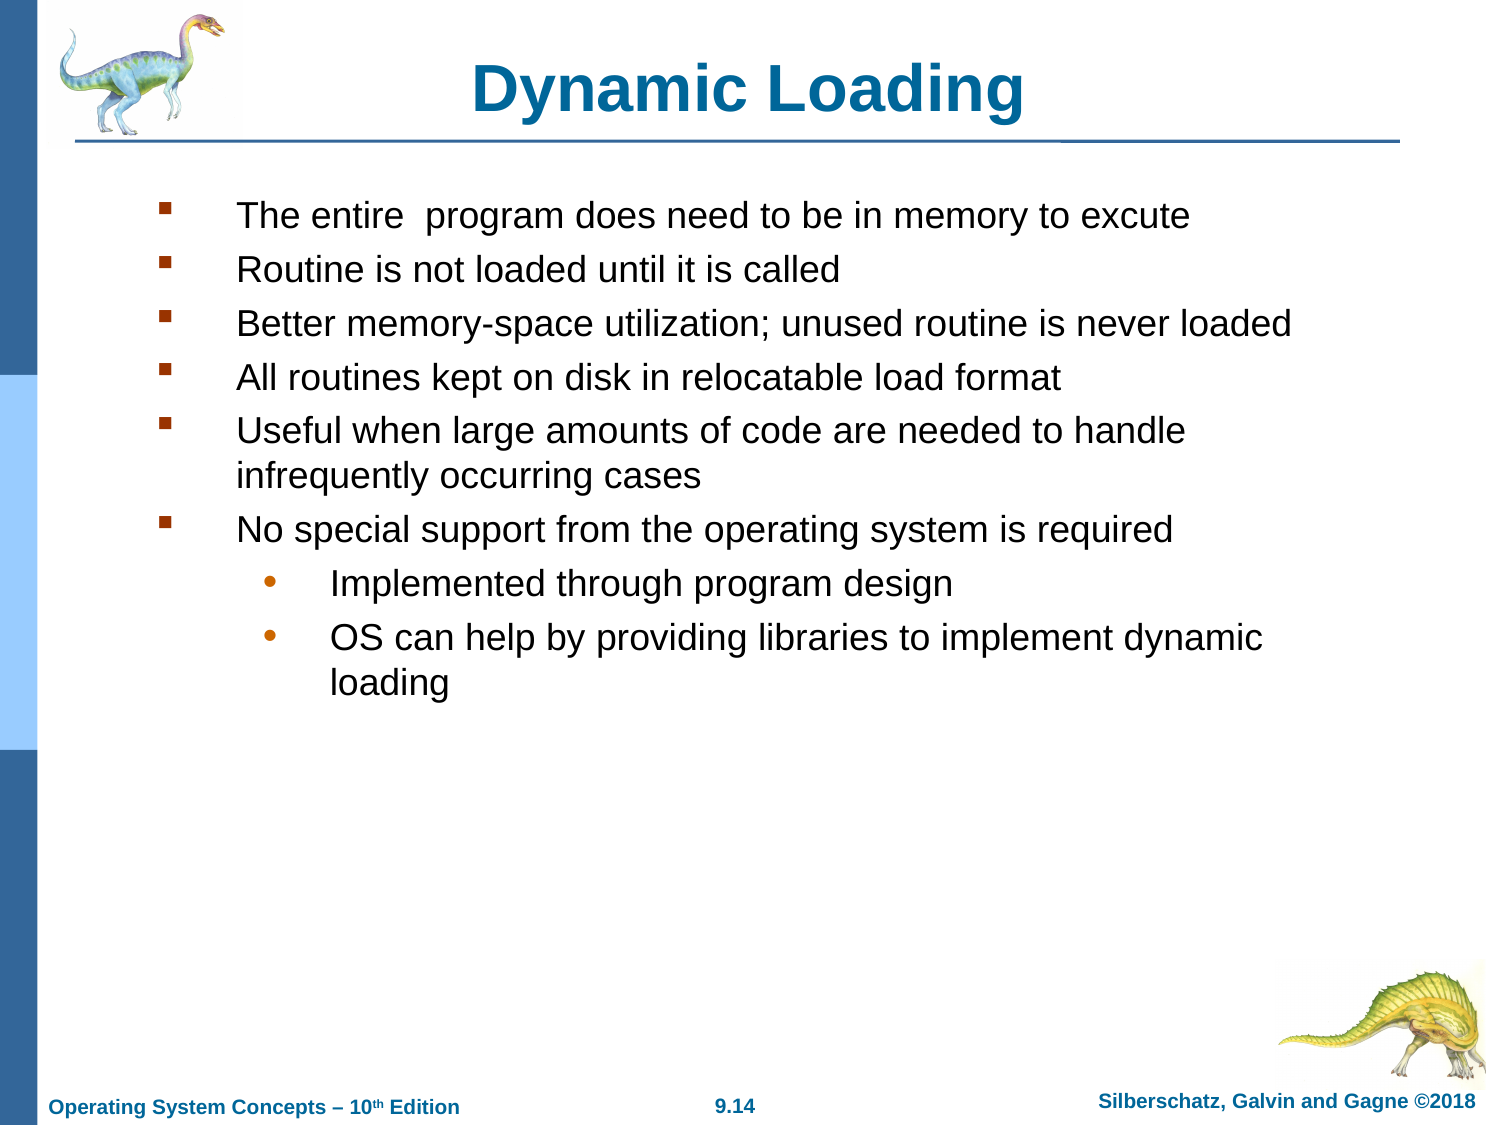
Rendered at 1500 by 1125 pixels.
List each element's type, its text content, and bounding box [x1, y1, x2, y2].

picture [46, 0, 243, 149]
text_box The entire program does need to be in memory to excute Routine is not loaded until it is called Better memory-space utilization; unused routine is never loaded All routines kept on disk in relocatable load format Useful when large amounts of code are needed to handle infrequently occurring cases No special support from the operating system is required Implemented through program design OS can help by providing libraries to implement dynamic loading [145, 186, 1399, 1042]
picture [1275, 959, 1486, 1090]
title Dynamic Loading [74, 39, 1424, 133]
